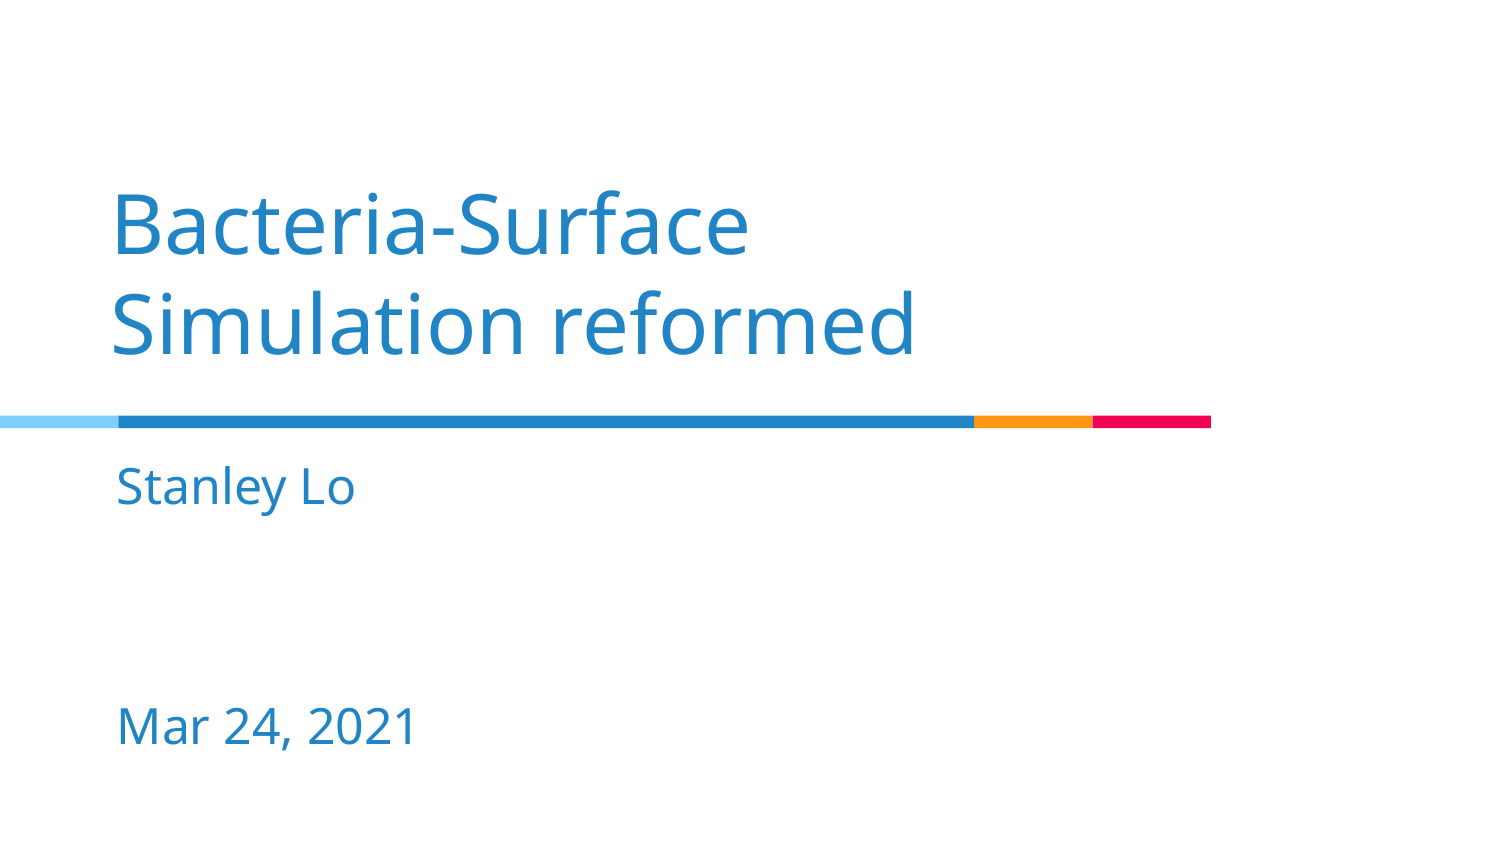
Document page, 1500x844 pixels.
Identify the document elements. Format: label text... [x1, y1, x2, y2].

text_box Stanley Lo Mar 24, 2021 [101, 439, 1207, 630]
title Bacteria-Surface Simulation reformed [95, 156, 1201, 347]
